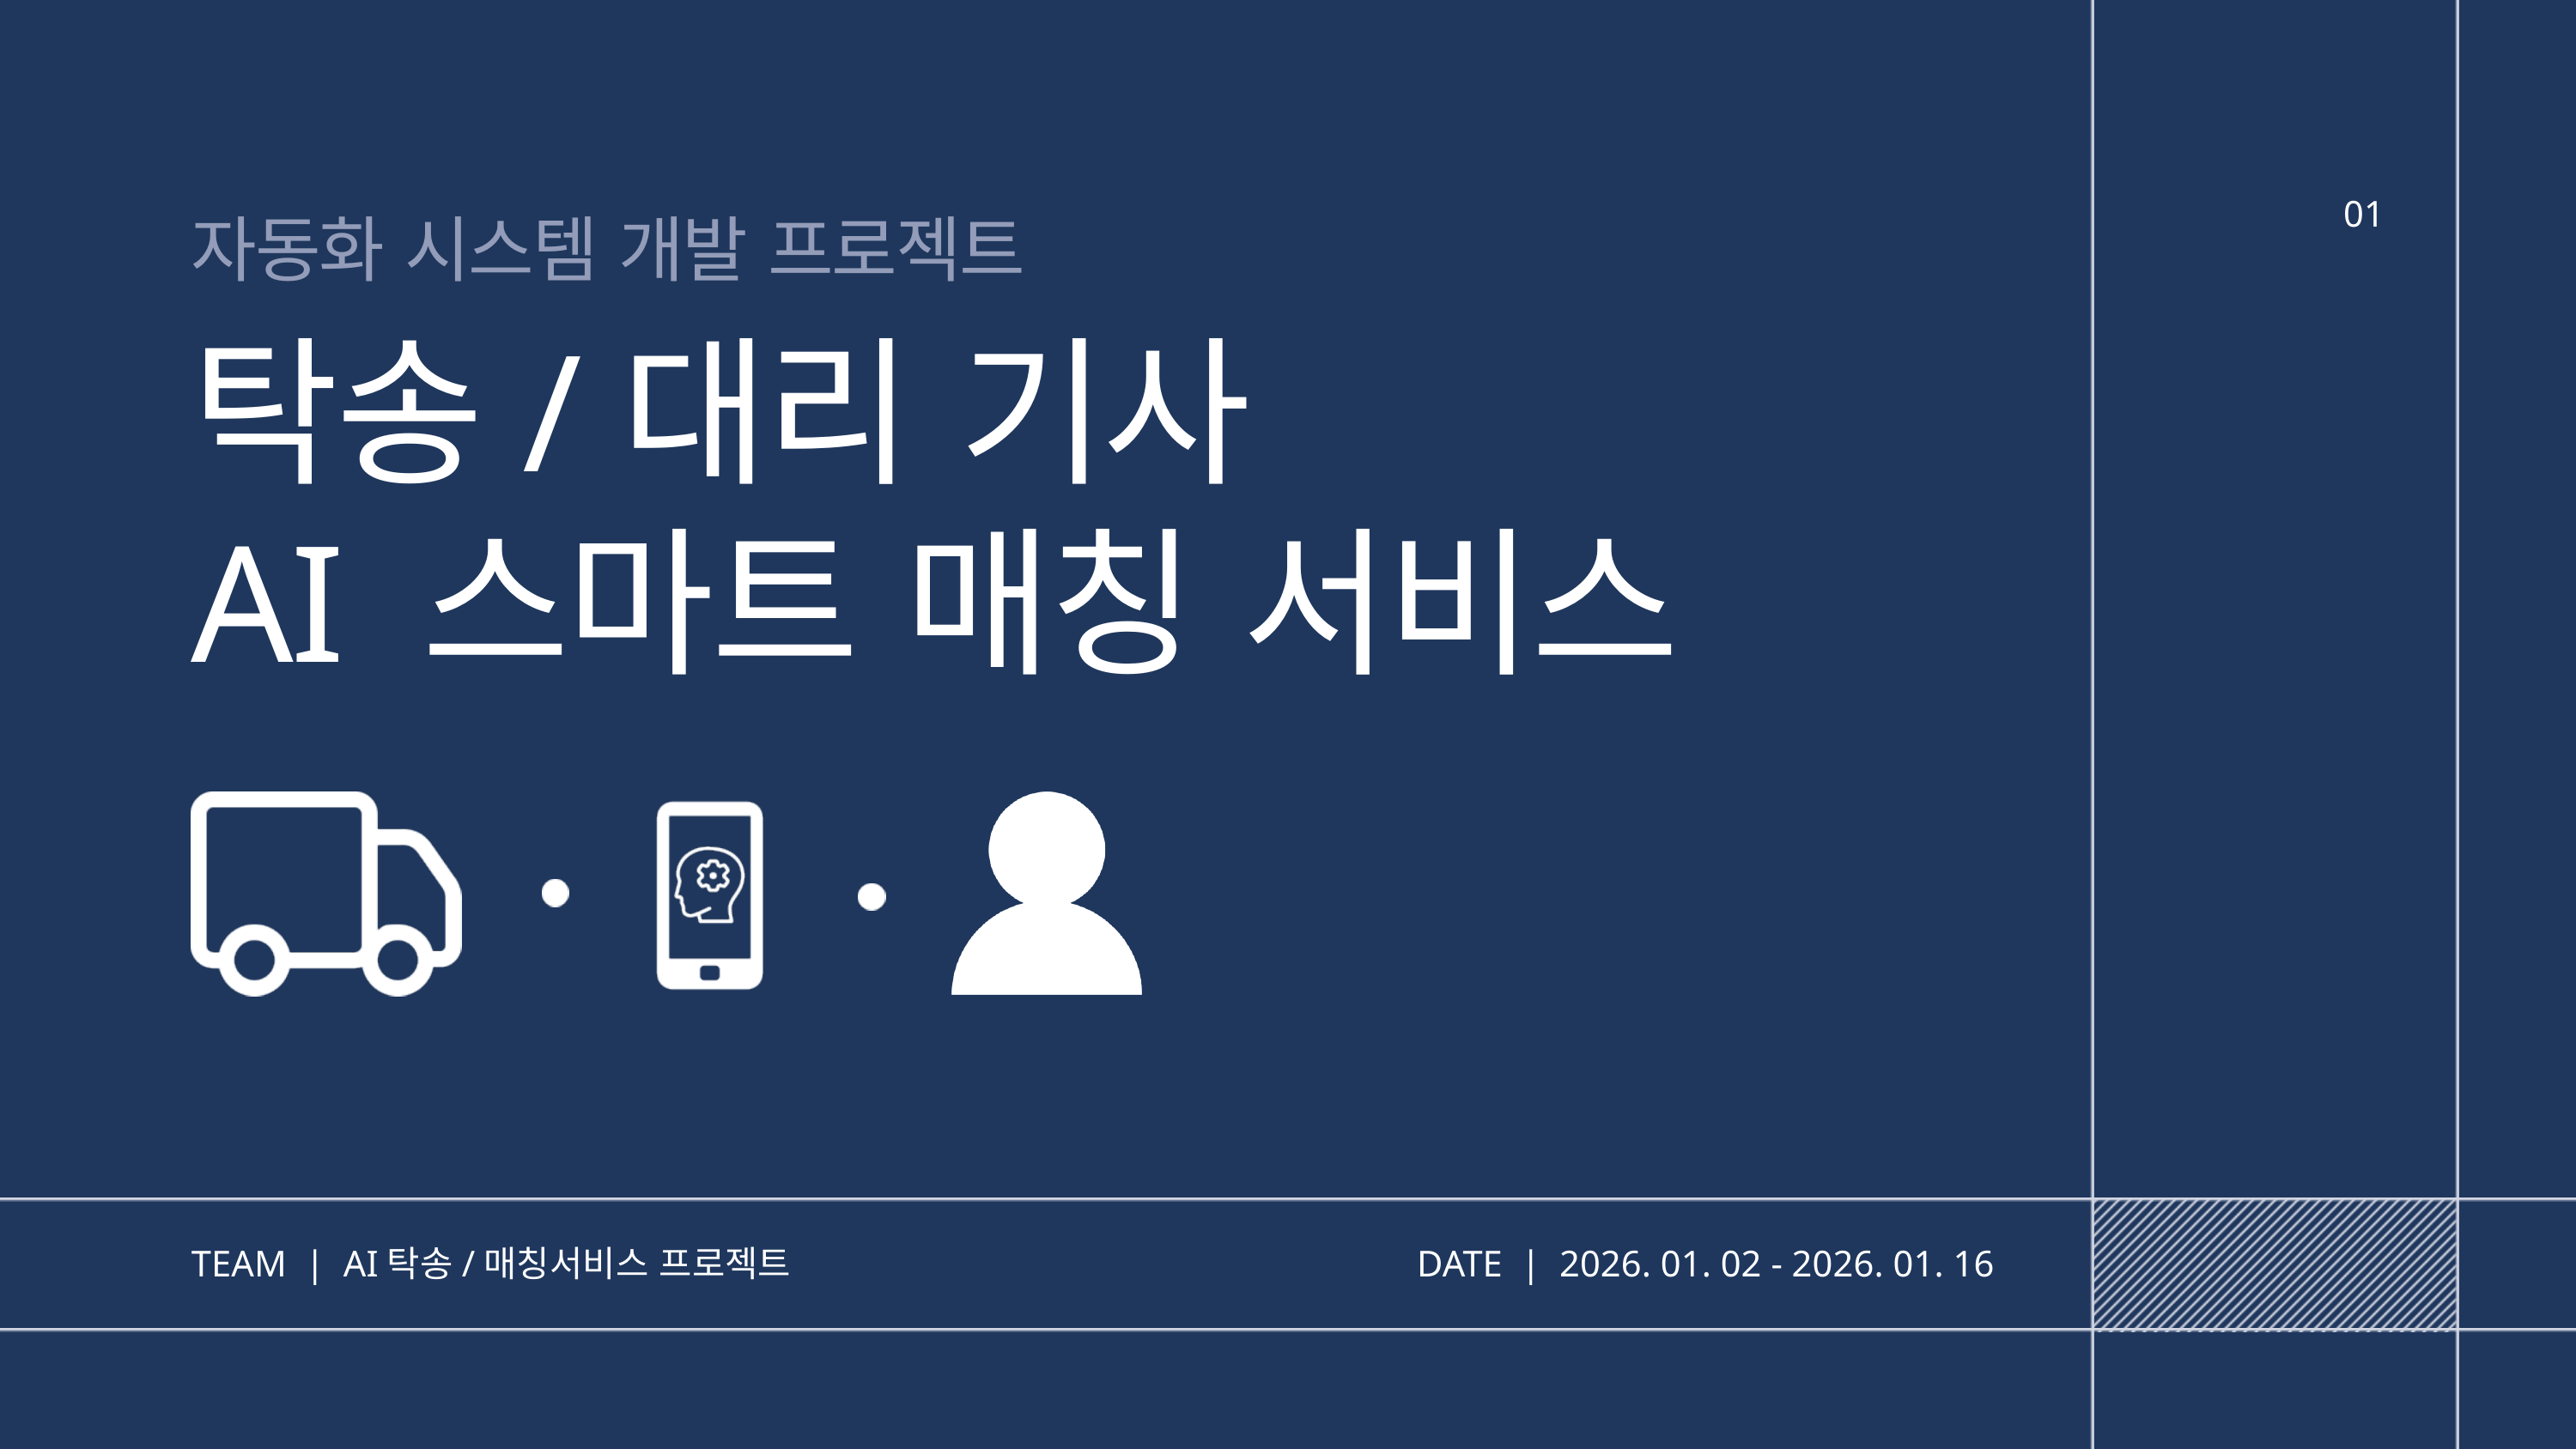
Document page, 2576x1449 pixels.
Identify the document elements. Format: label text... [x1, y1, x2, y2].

picture [605, 791, 815, 1000]
text_box TEAM | AI탁송/매칭서비스 프로젝트 [191, 1239, 1235, 1290]
text_box 탁송/대리 기사 AI 스마트 매칭 서비스 [191, 300, 1811, 719]
picture [951, 791, 1142, 995]
text_box 자동화 시스템 개발 프로젝트 [191, 200, 1793, 300]
picture [541, 879, 569, 907]
picture [0, 0, 2576, 1449]
picture [191, 791, 462, 997]
picture [858, 882, 886, 911]
text_box DATE | 2026. 01. 02 - 2026. 01. 16 [1417, 1239, 2049, 1290]
text_box 01 [2123, 189, 2385, 240]
